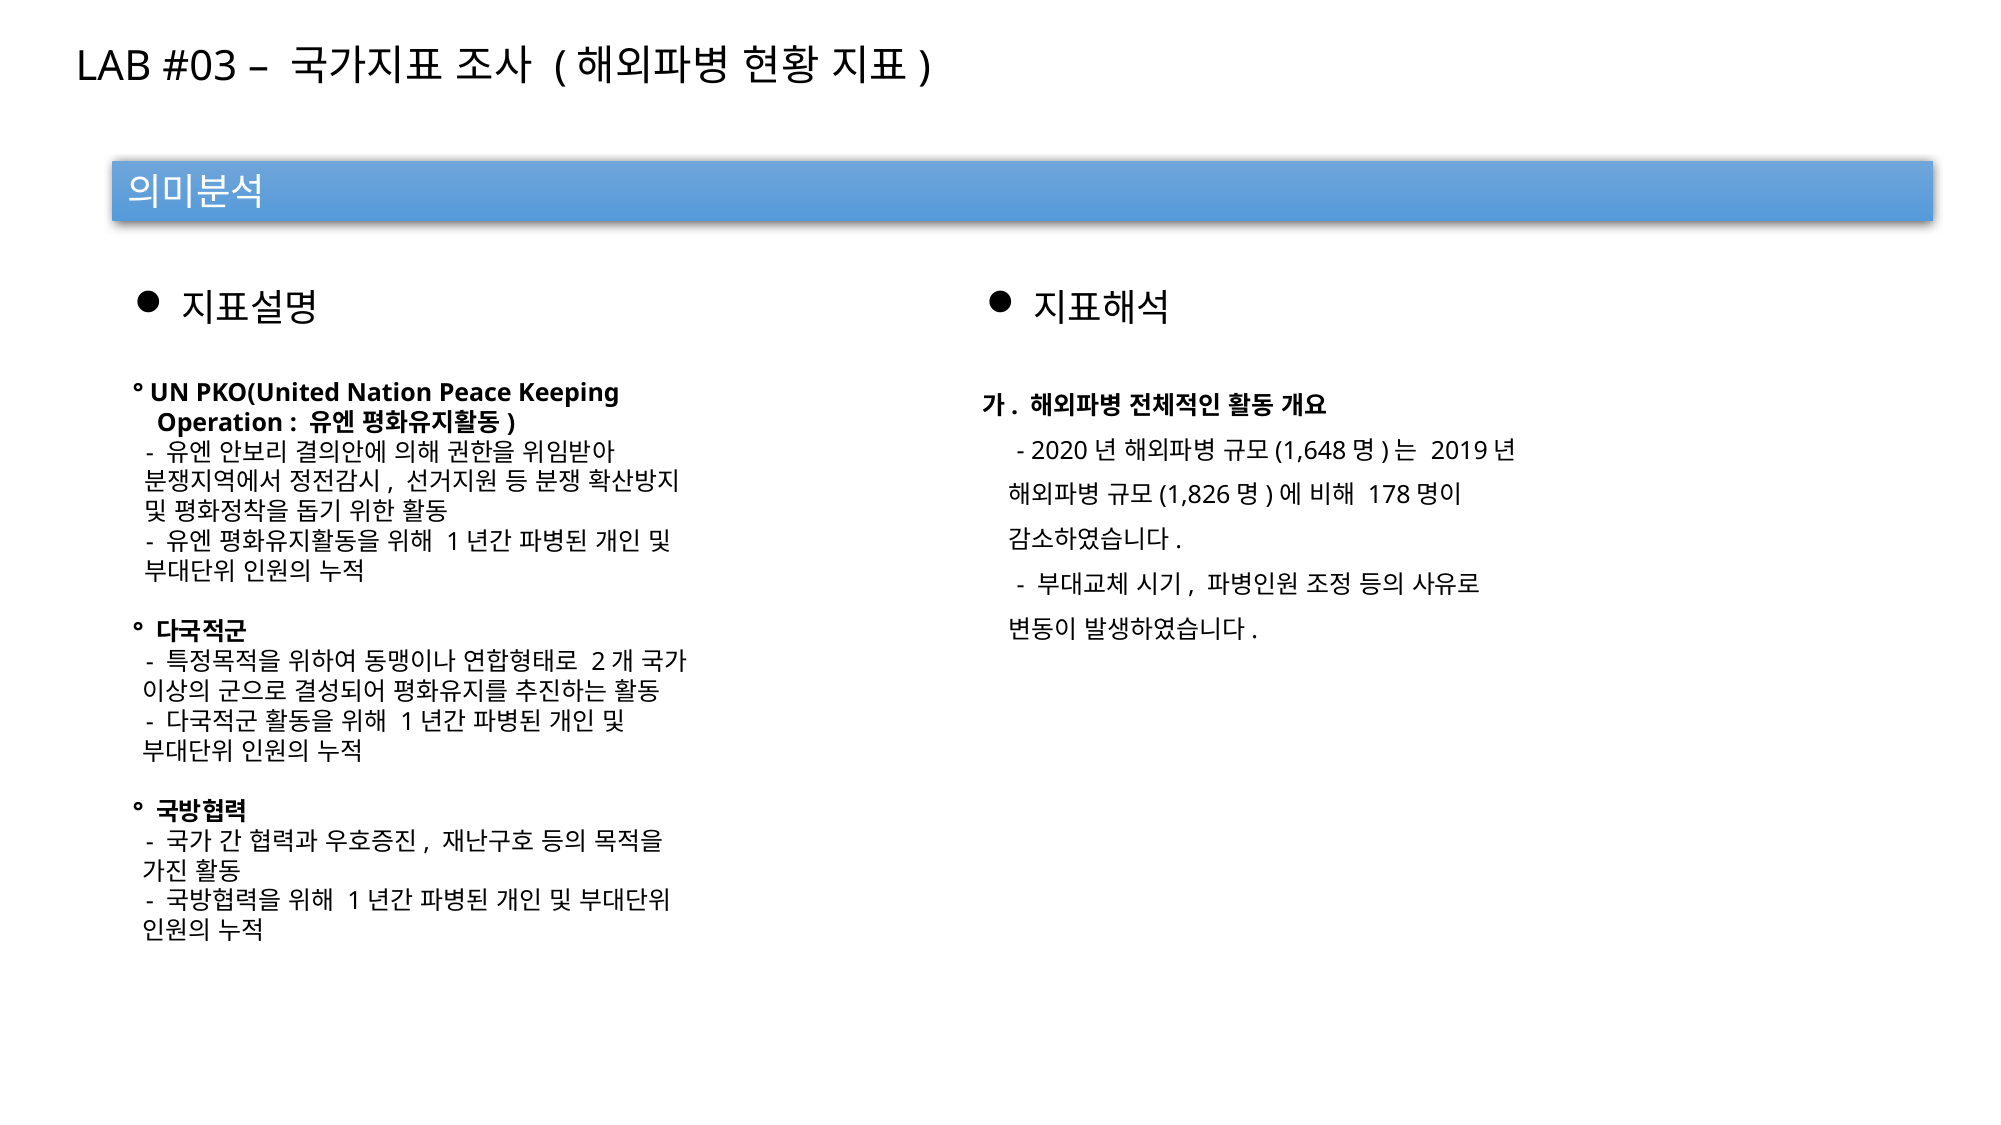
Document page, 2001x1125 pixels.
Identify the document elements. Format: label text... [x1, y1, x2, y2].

text_box 의미분석 [112, 161, 1933, 221]
text_box 지표해석 [971, 276, 1187, 337]
text_box 지표설명 [119, 276, 335, 337]
text_box LAB #03 – 국가지표 조사 (해외파병 현황 지표) [60, 31, 957, 96]
text_box 가. 해외파병 전체적인 활동 개요 - 2020년 해외파병 규모(1,648명)는 2019년 해외파병 규모(1,826명)에 비해 178명이 감소하였습니다. - 부대교체 시기, 파병인원 조정 등의 사유로 변동이 발생하였습니다. [874, 337, 1557, 651]
text_box ° UN PKO(United Nation Peace Keeping Operation : 유엔 평화유지활동) - 유엔 안보리 결의안에 의해 권한을 위임받아 분쟁지역에서 정전감시, 선거지원 등 분쟁 확산방지 및 평화정착을 돕기 위한 활동 - 유엔 평화유지활동을 위해 1년간 파병된 개인 및 부대단위 인원의 누적 ° 다국적군 - 특정목적을 위하여 동맹이나 연합형태로 2개 국가 이상의 군으로 결성되어 평화유지를 추진하는 활동 - 다국적군 활동을 위해 1년간 파병된 개인 및 부대단위 인원의 누적 ° 국방협력 - 국가 간 협력과 우호증진, 재난구호 등의 목적을 가진 활동 - 국방협력을 위해 1년간 파병된 개인 및 부대단위 인원의 누적 [17, 368, 713, 953]
